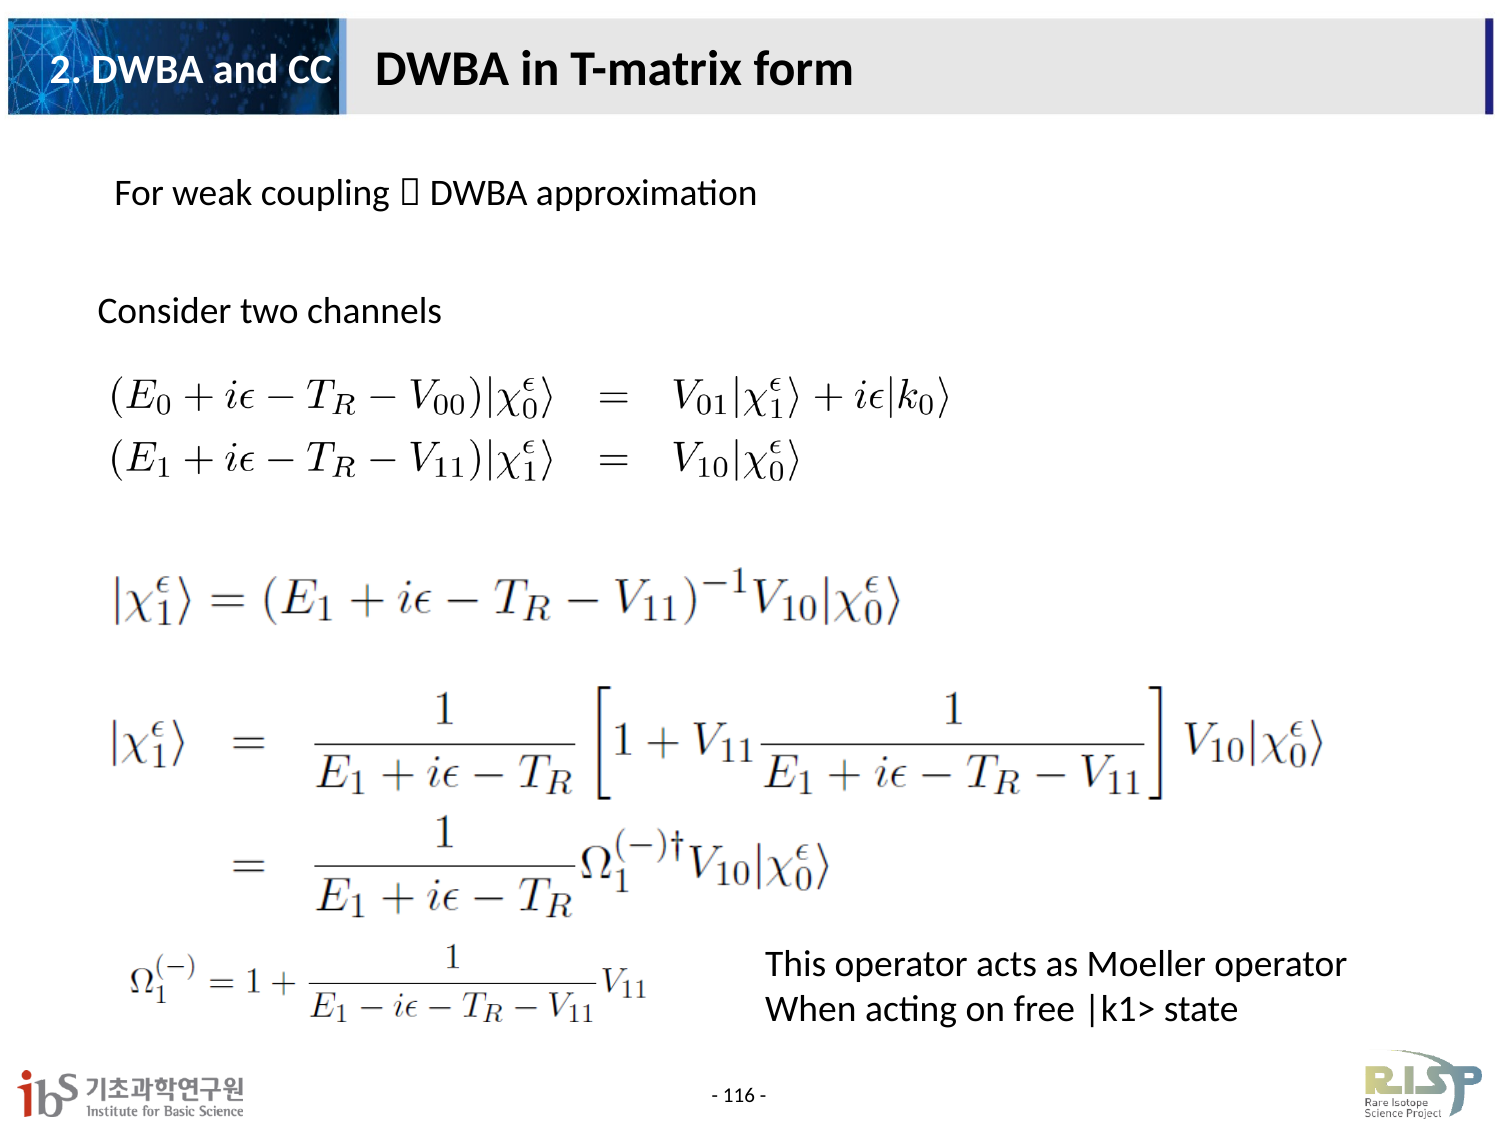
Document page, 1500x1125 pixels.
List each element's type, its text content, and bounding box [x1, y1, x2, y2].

text_box Consider two channels [82, 278, 458, 339]
picture [1364, 1049, 1482, 1119]
picture [83, 547, 1344, 1041]
text_box This operator acts as Moeller operator When acting on free |k1> state [750, 932, 1363, 1037]
picture [2, 10, 1500, 130]
picture [112, 376, 948, 481]
text_box For weak coupling  DWBA approximation [99, 160, 773, 221]
picture [17, 1070, 243, 1117]
